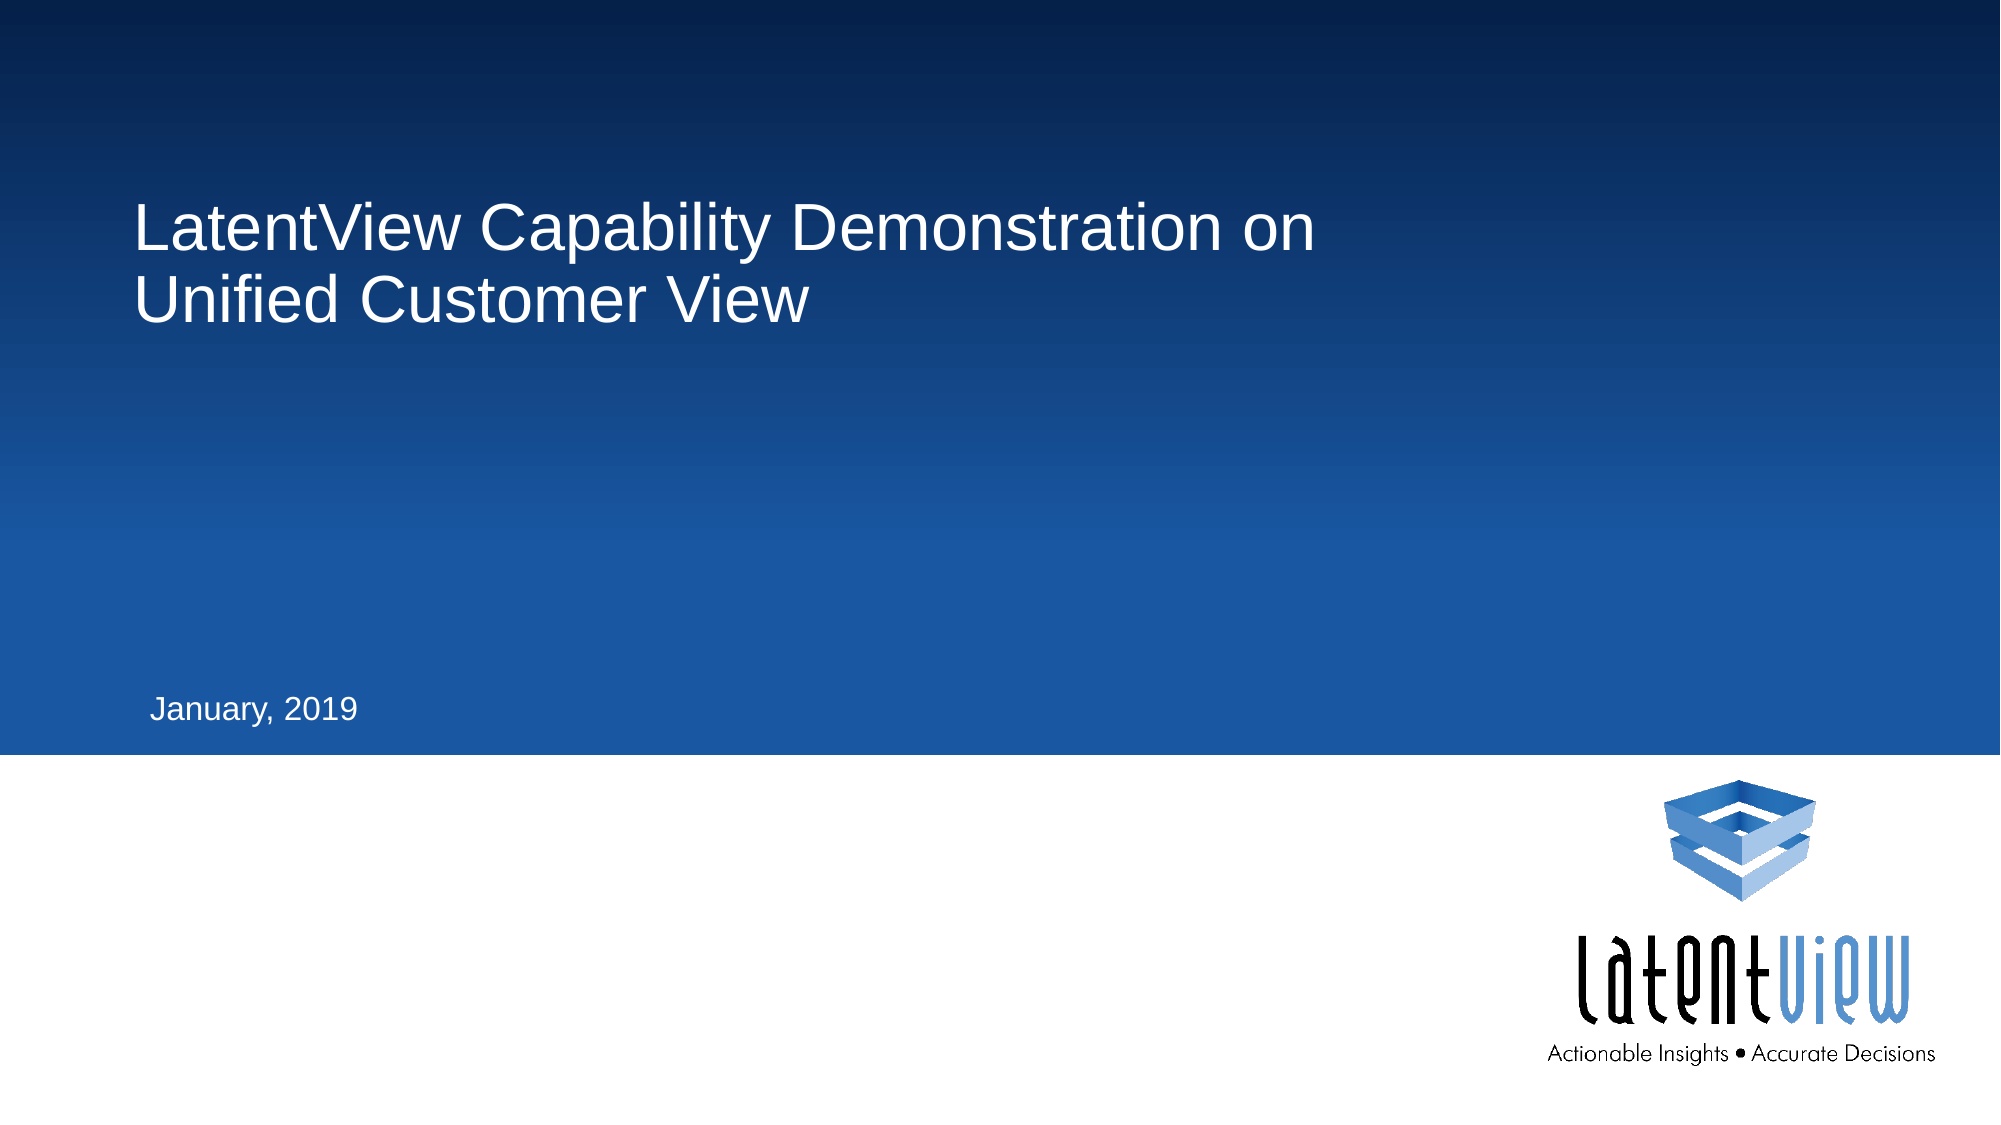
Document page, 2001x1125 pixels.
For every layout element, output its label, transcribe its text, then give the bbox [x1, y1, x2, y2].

list January, 2019 [134, 671, 568, 742]
picture [1486, 741, 2000, 1105]
title LatentView Capability Demonstration on Unified Customer View [118, 145, 1394, 384]
